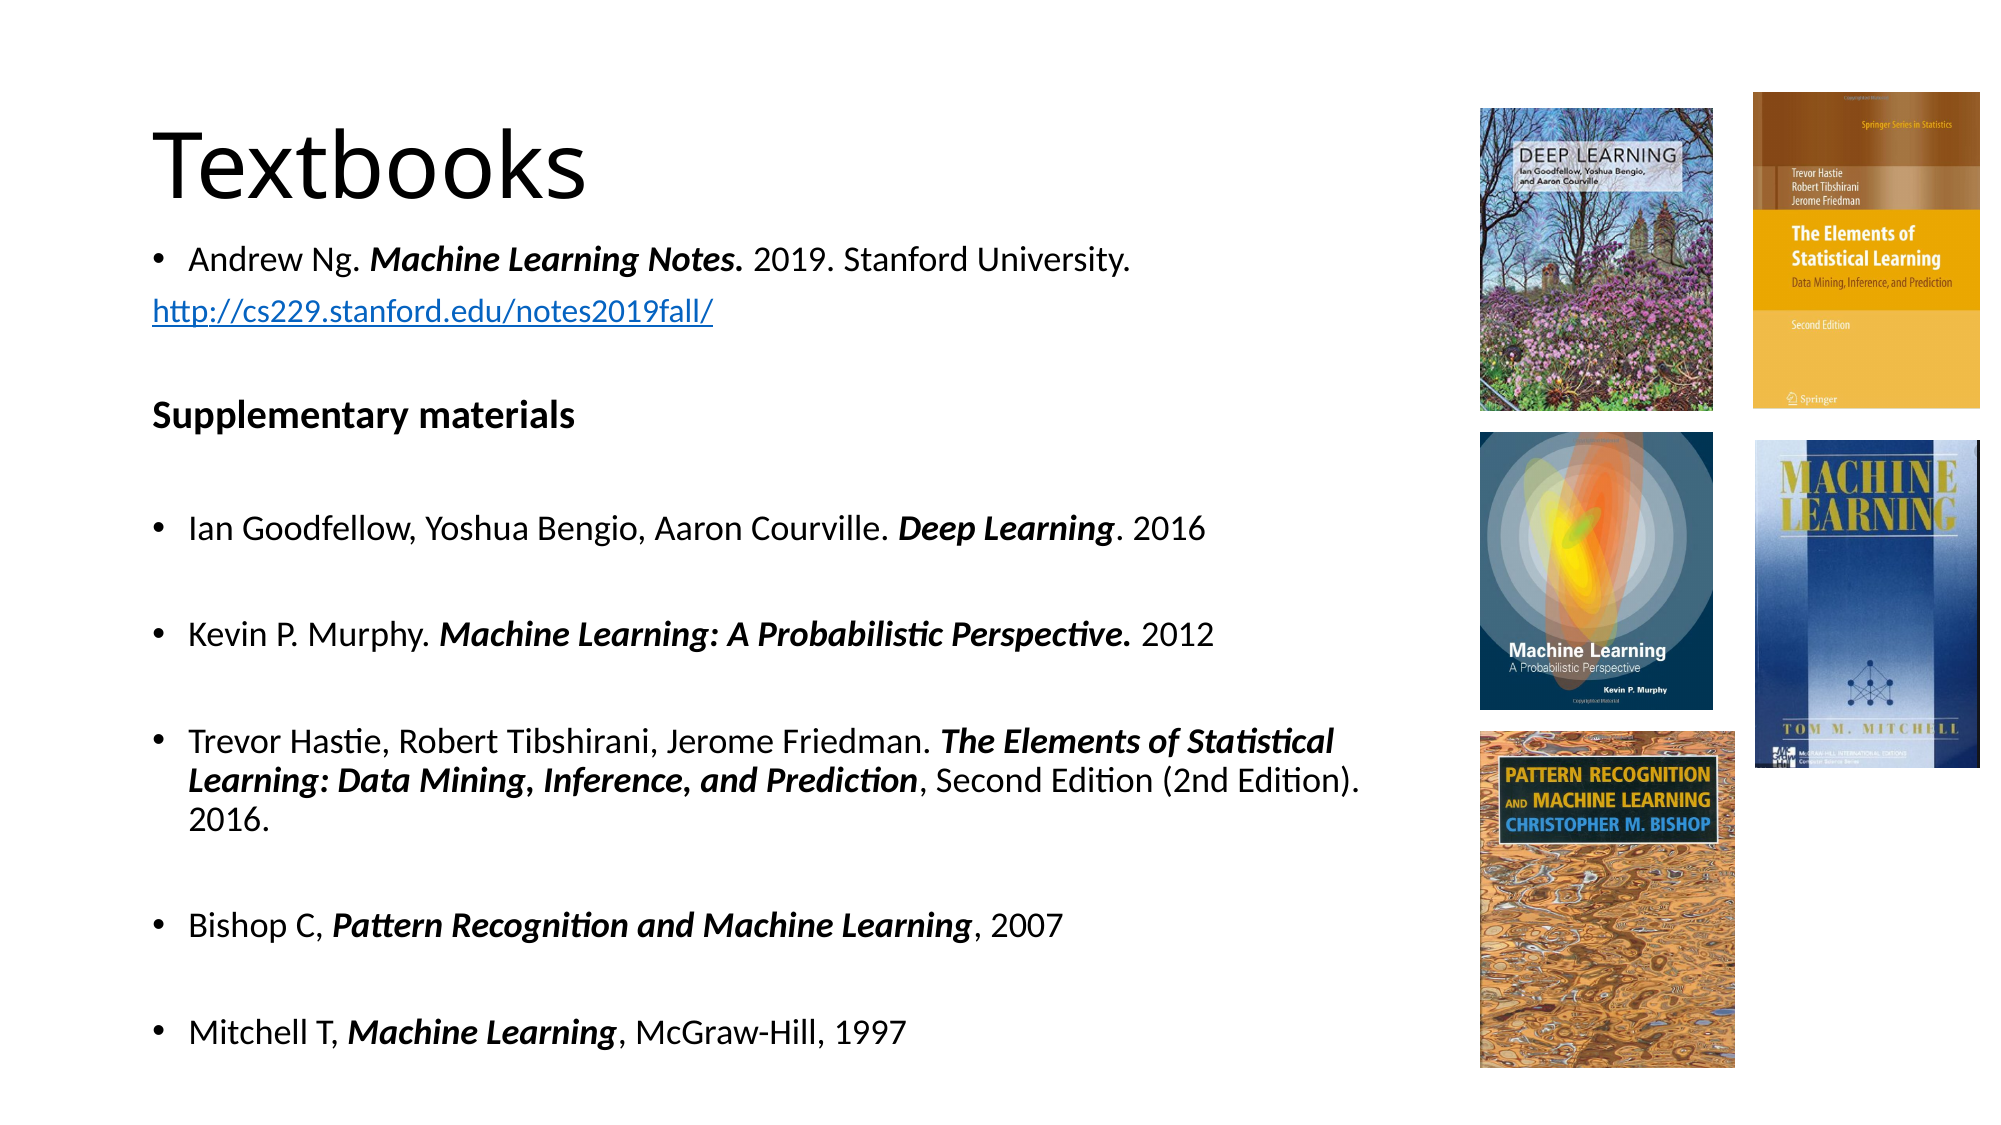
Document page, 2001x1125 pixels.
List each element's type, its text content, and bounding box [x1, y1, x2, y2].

picture [1755, 440, 1980, 768]
picture [1480, 731, 1735, 1068]
picture [1480, 108, 1713, 411]
picture [1753, 92, 1980, 409]
title Textbooks [137, 59, 1863, 278]
picture [1480, 432, 1713, 710]
list Andrew Ng. Machine Learning Notes. 2019. Stanford University. http://cs229.stanford.edu/notes2019fall/ Supplementary materials Ian Goodfellow, Yoshua Bengio, Aaron Courville. Deep Learning. 2016 Kevin P. Murphy. Machine Learning: A Probabilistic Perspective. 2012 Trevor Hastie, Robert Tibshirani, Jerome Friedman. The Elements of Statistical Learning: Data Mining, Inference, and Prediction, Second Edition (2nd Edition). 2016. Bishop C, Pattern Recognition and Machine Learning, 2007 Mitchell T, Machine Learning, McGraw-Hill, 1997 [137, 233, 1447, 1068]
